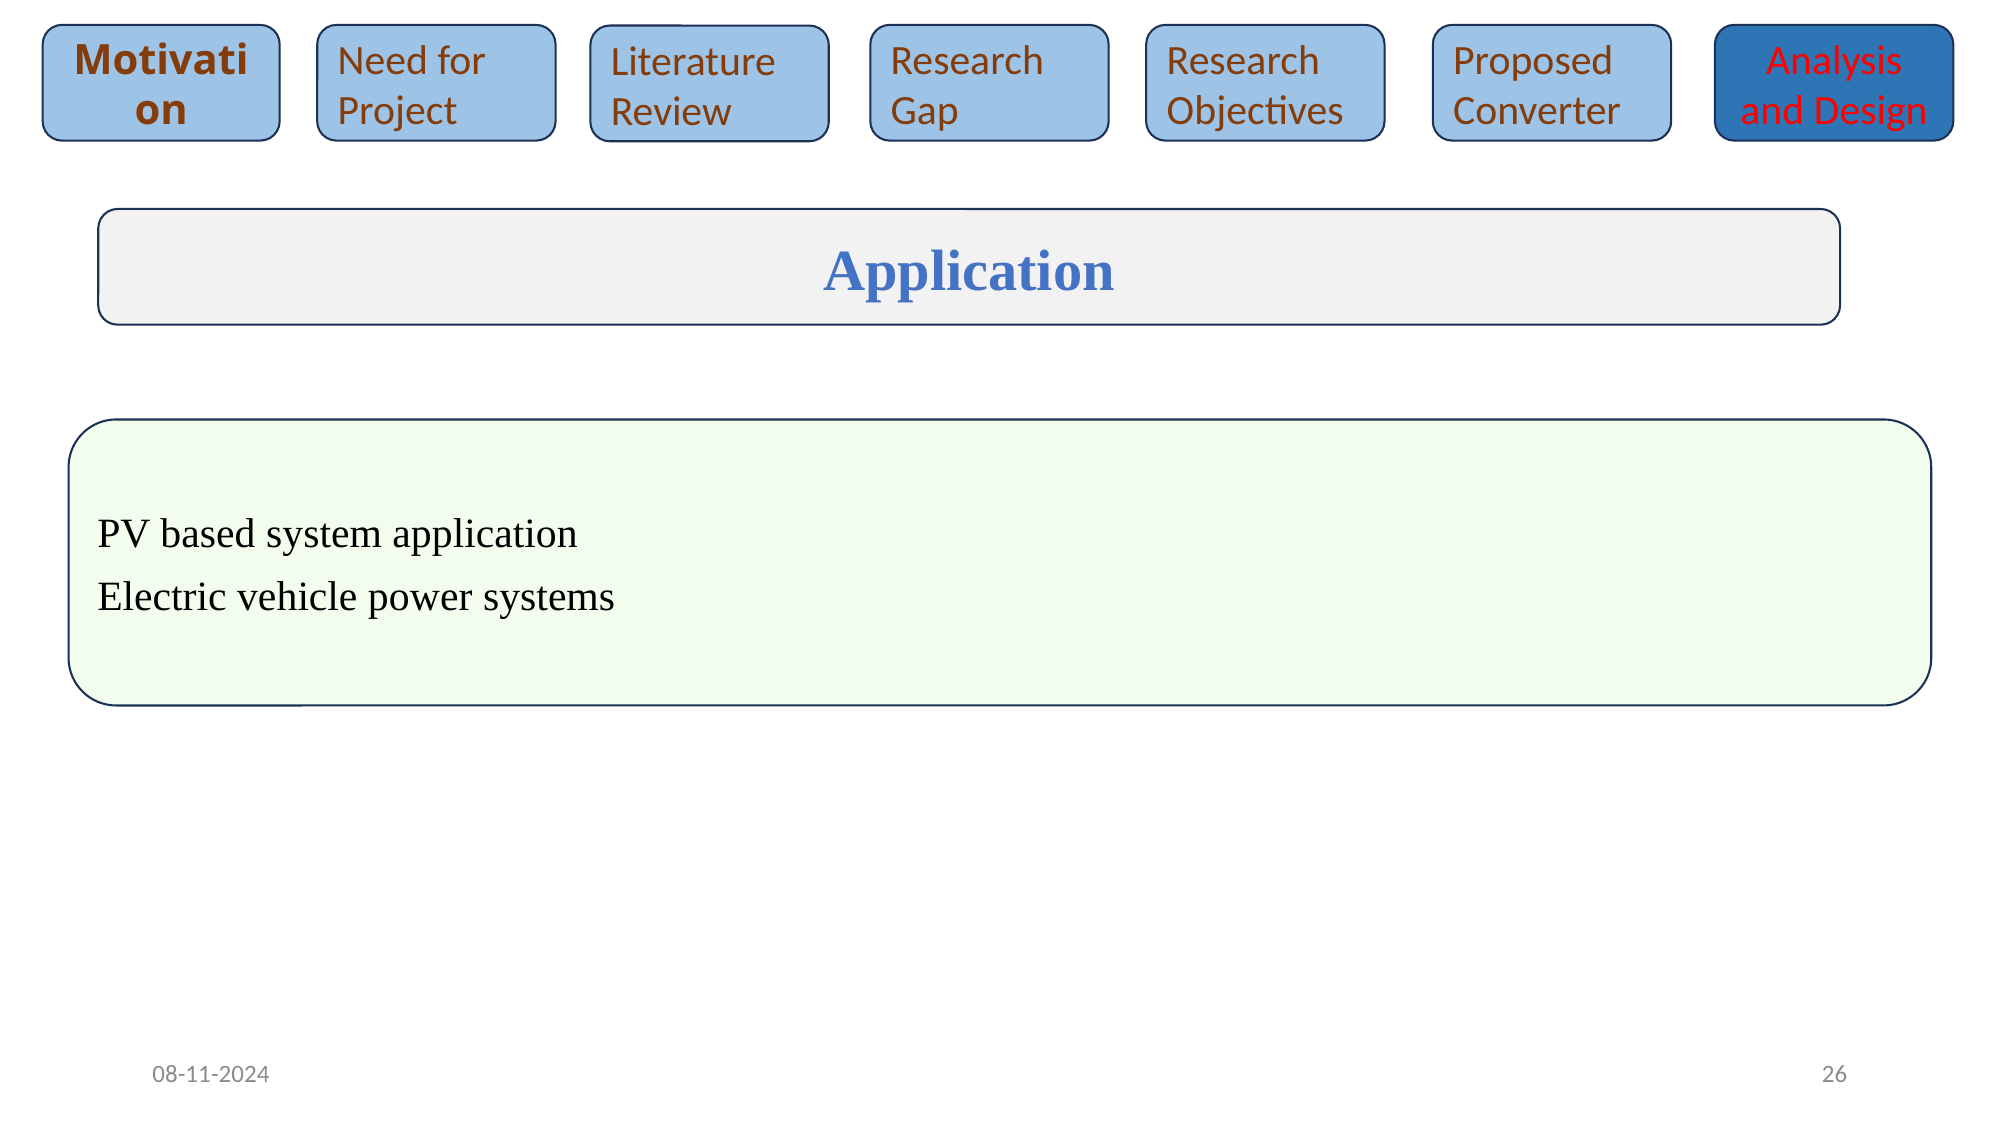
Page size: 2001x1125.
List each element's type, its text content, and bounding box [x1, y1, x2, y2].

text_box Analysis and Design [1713, 23, 1955, 142]
text_box Proposed Converter [1431, 23, 1673, 142]
text_box Motivation [41, 23, 281, 142]
text_box Research Objectives [1145, 23, 1386, 142]
slide_number 26 [1412, 1042, 1863, 1103]
text_box Literature Review [589, 24, 830, 143]
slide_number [137, 1042, 588, 1103]
text_box Research Gap [869, 23, 1110, 142]
text_box Application [97, 207, 1842, 326]
text_box PV based system application Electric vehicle power systems [67, 418, 1933, 707]
text_box Need for Project [316, 23, 557, 142]
